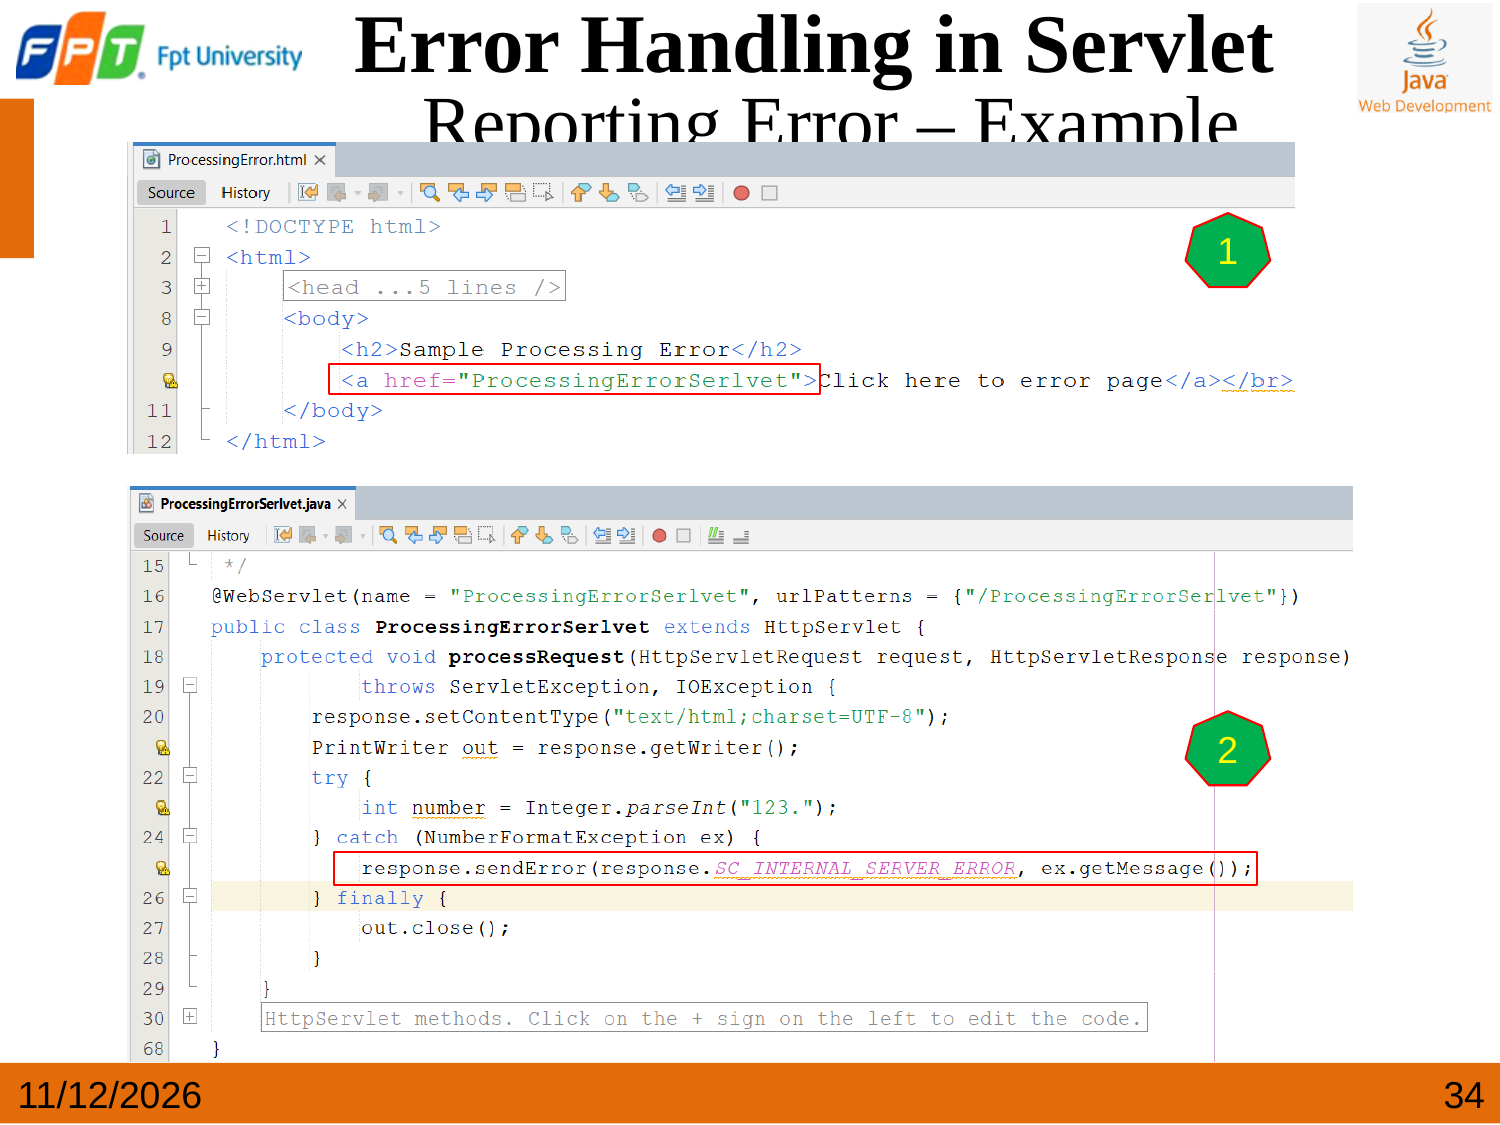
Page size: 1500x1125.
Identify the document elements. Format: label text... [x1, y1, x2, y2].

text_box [127, 142, 1354, 1062]
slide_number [2, 1063, 231, 1123]
picture [16, 11, 150, 85]
title Error Handling in Servlet Reporting Error – Example [150, 0, 1500, 194]
slide_number 34 [1050, 1063, 1500, 1124]
